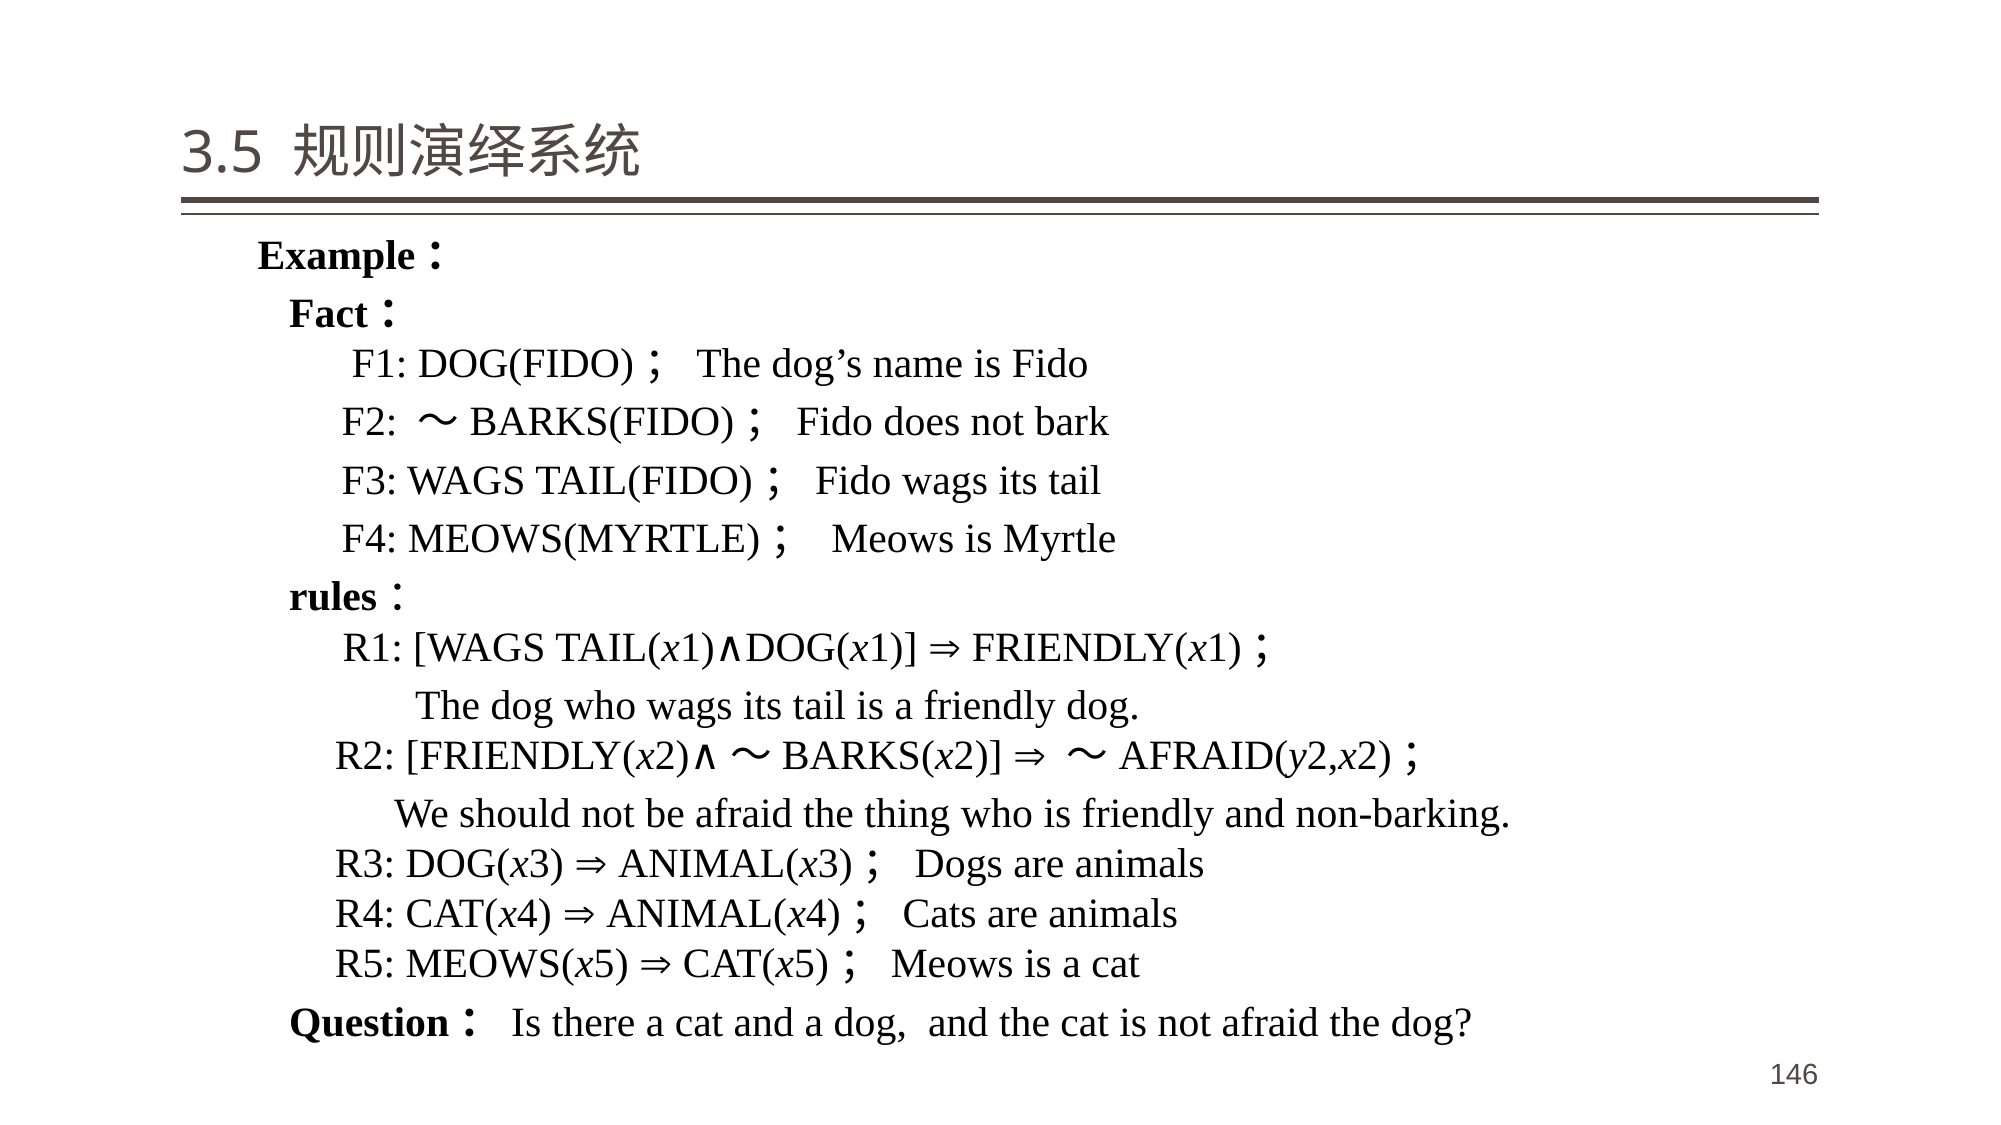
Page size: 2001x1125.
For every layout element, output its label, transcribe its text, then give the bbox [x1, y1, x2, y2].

slide_number 146 [1631, 1042, 1819, 1103]
title 3.5 规则演绎系统 [181, 12, 1819, 193]
text_box Example： Fact： F1: DOG(FIDO)；The dog’s name is Fido F2: ～BARKS(FIDO)；Fido does not bark F3: WAGS TAIL(FIDO)；Fido wags its tail F4: MEOWS(MYRTLE)； Meows is Myrtle rules： R1: [WAGS TAIL(x1)∧DOG(x1)]  FRIENDLY(x1)； The dog who wags its tail is a friendly dog. R2: [FRIENDLY(x2)∧～BARKS(x2)]  ～AFRAID(y2,x2)； We should not be afraid the thing who is friendly and non-barking. R3: DOG(x3)  ANIMAL(x3)；Dogs are animals R4: CAT(x4)  ANIMAL(x4)；Cats are animals R5: MEOWS(x5)  CAT(x5)；Meows is a cat Question：Is there a cat and a dog, and the cat is not afraid the dog? [242, 220, 1631, 1125]
